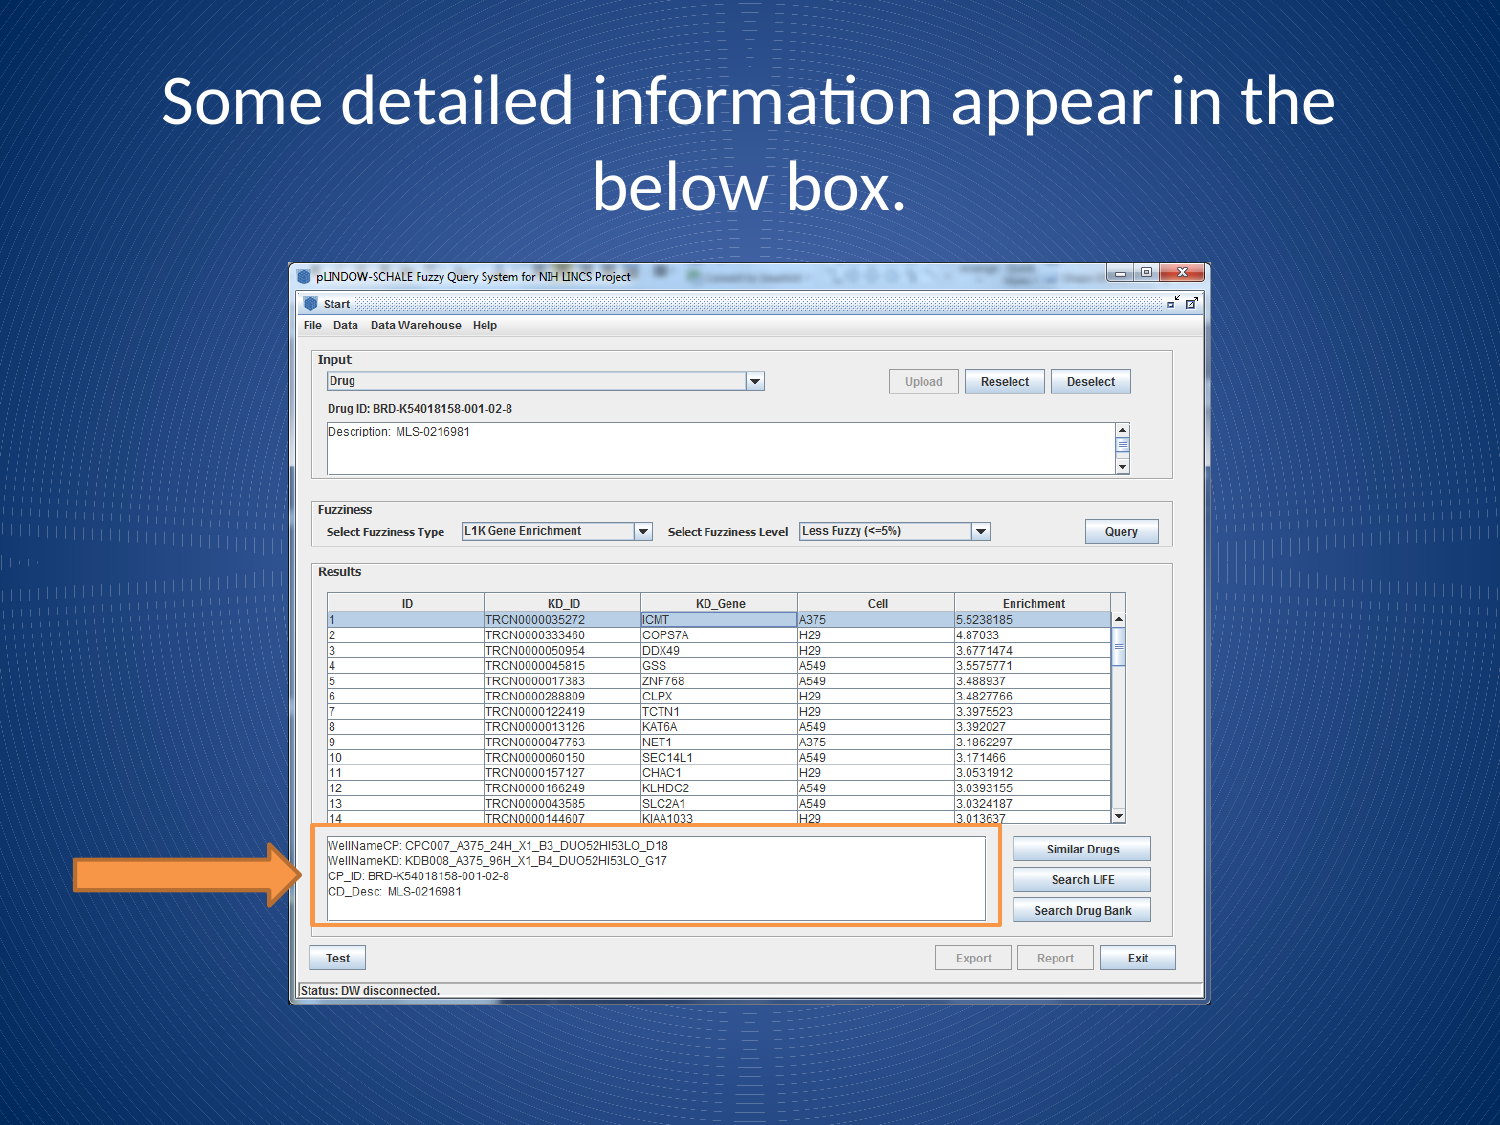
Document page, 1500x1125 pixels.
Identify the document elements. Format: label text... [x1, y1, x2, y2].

title Some detailed information appear in the below box. [75, 45, 1425, 233]
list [288, 262, 1212, 1006]
text_box [72, 842, 283, 908]
